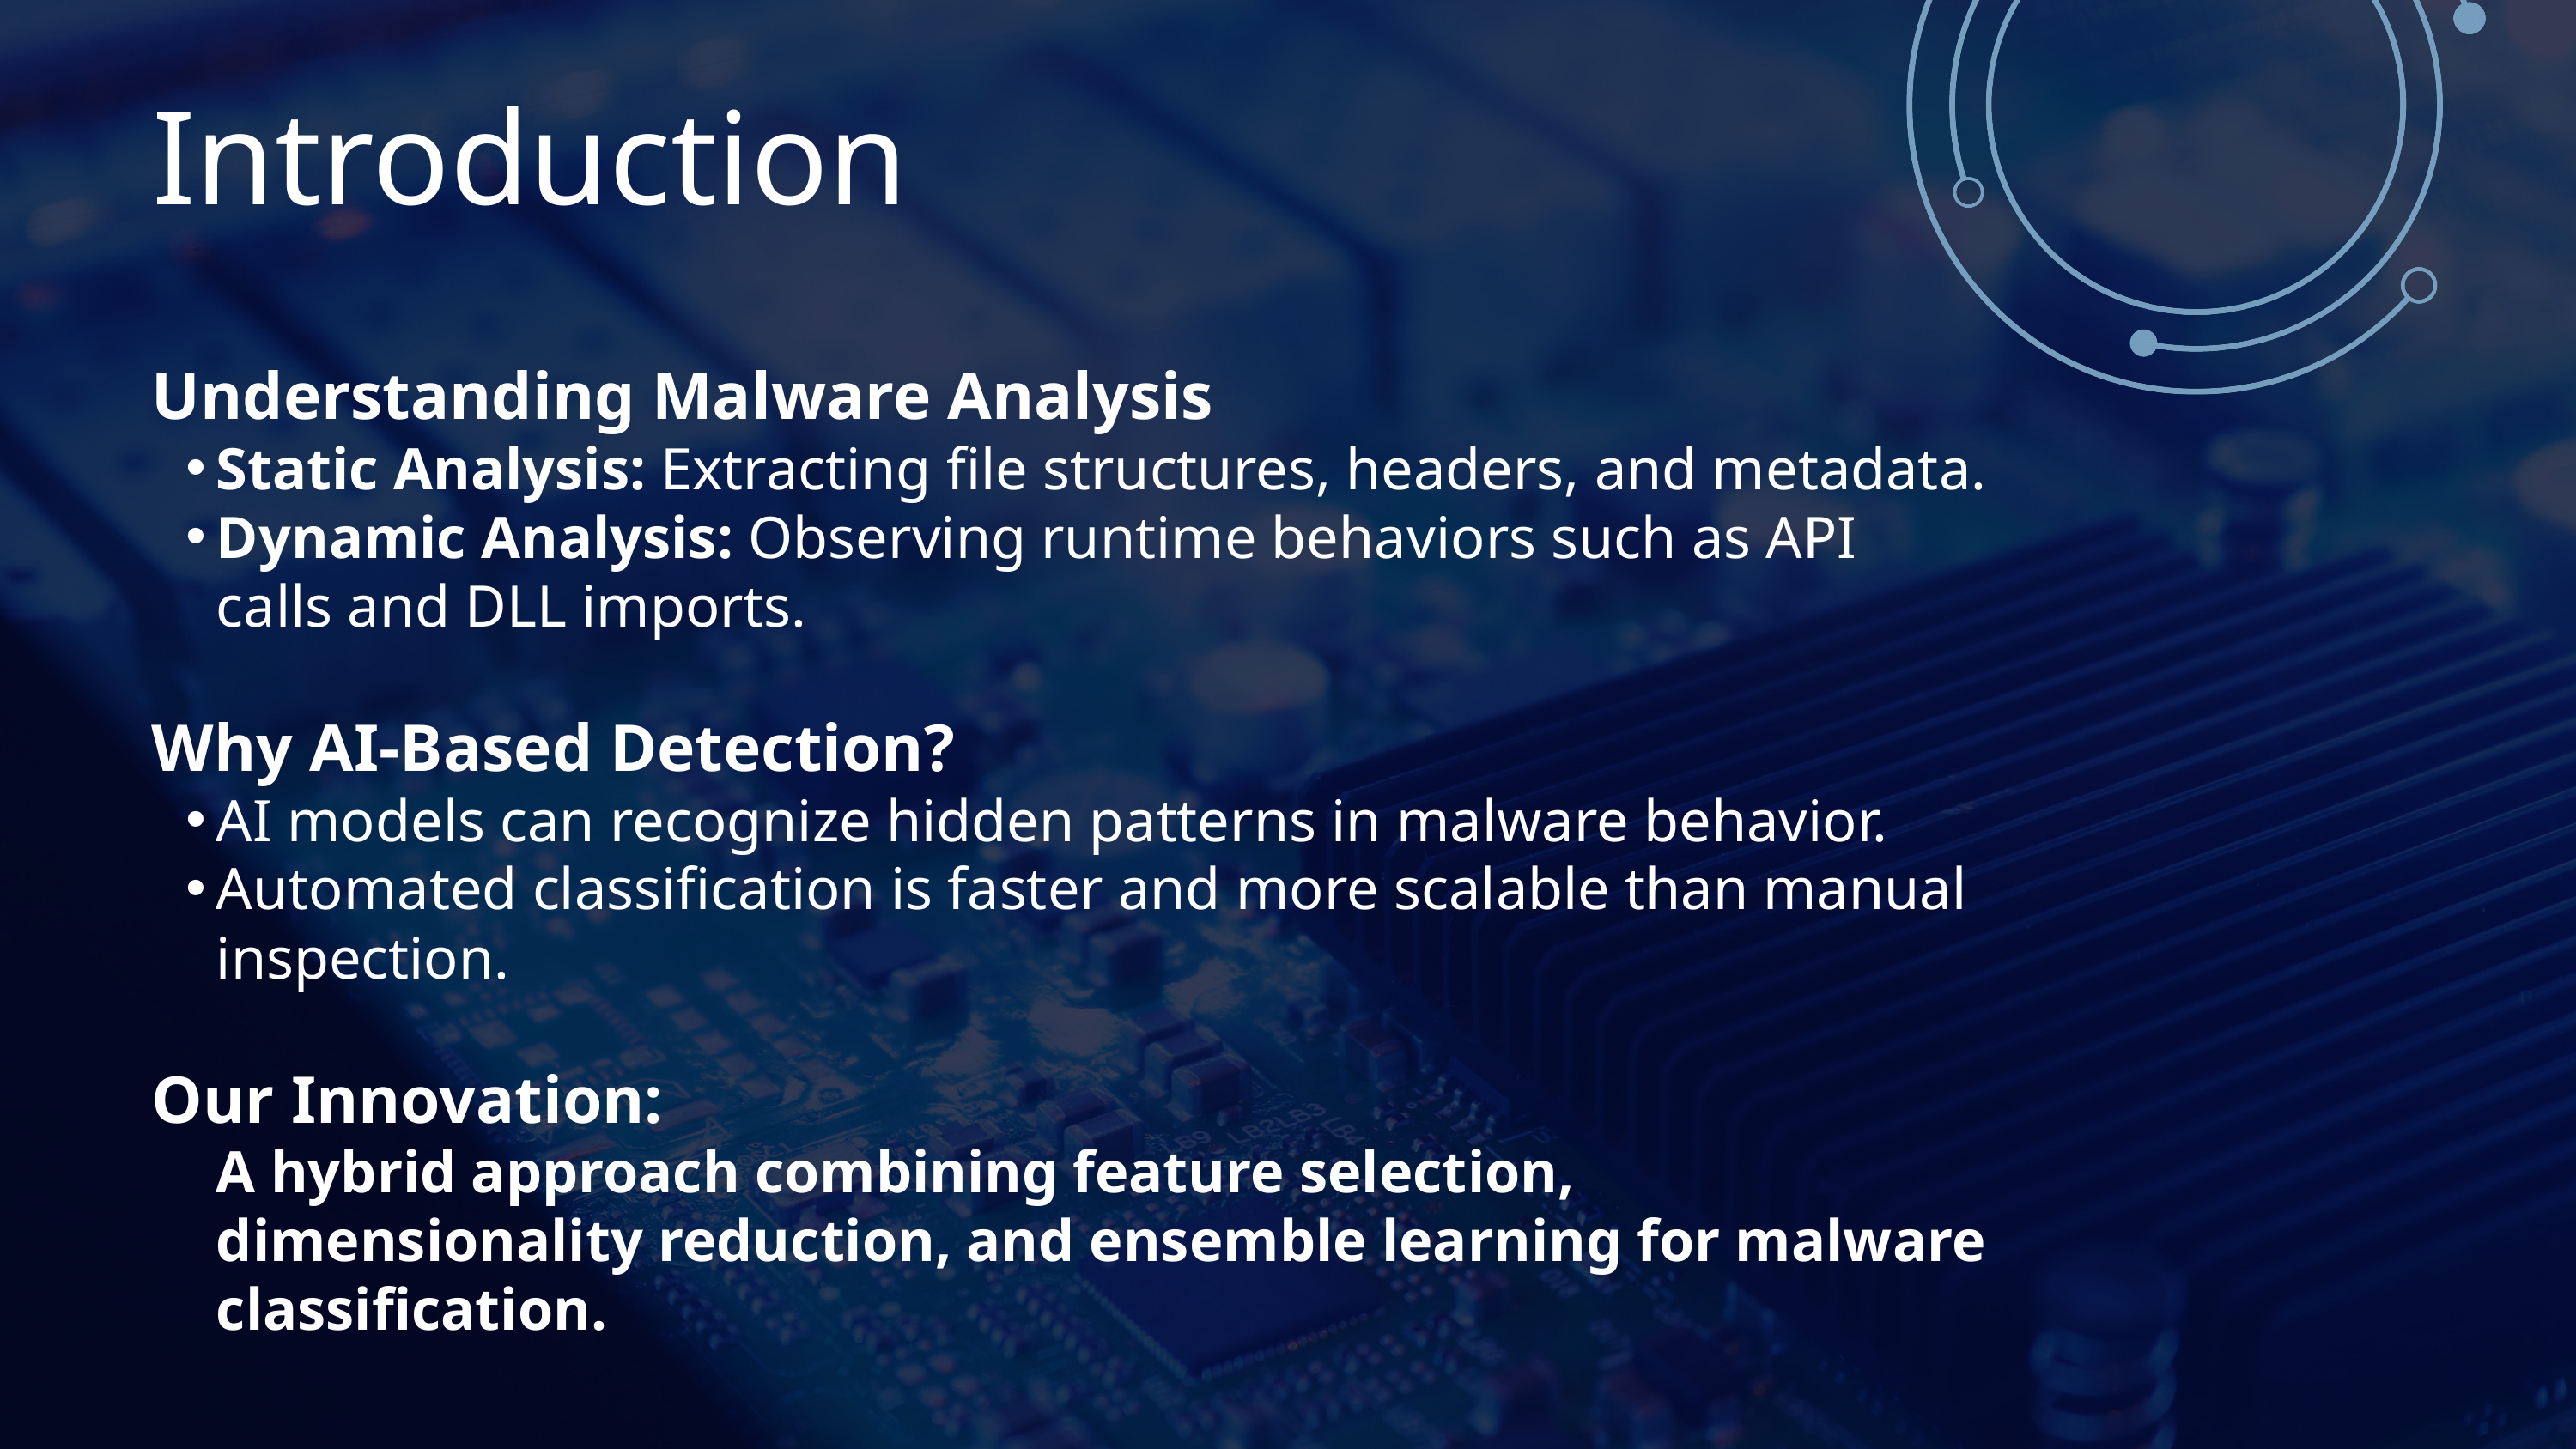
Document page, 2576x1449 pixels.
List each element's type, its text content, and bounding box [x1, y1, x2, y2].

text_box [0, 0, 2576, 1449]
text_box [1906, 0, 2488, 395]
text_box Introduction [139, 70, 1305, 237]
text_box Understanding Malware Analysis Static Analysis: Extracting file structures, headers, and metadata. Dynamic Analysis: Observing runtime behaviors such as API calls and DLL imports. Why AI-Based Detection? AI models can recognize hidden patterns in malware behavior. Automated classification is faster and more scalable than manual inspection. Our Innovation: A hybrid approach combining feature selection, dimensionality reduction, and ensemble learning for malware classification. [139, 349, 2002, 1349]
